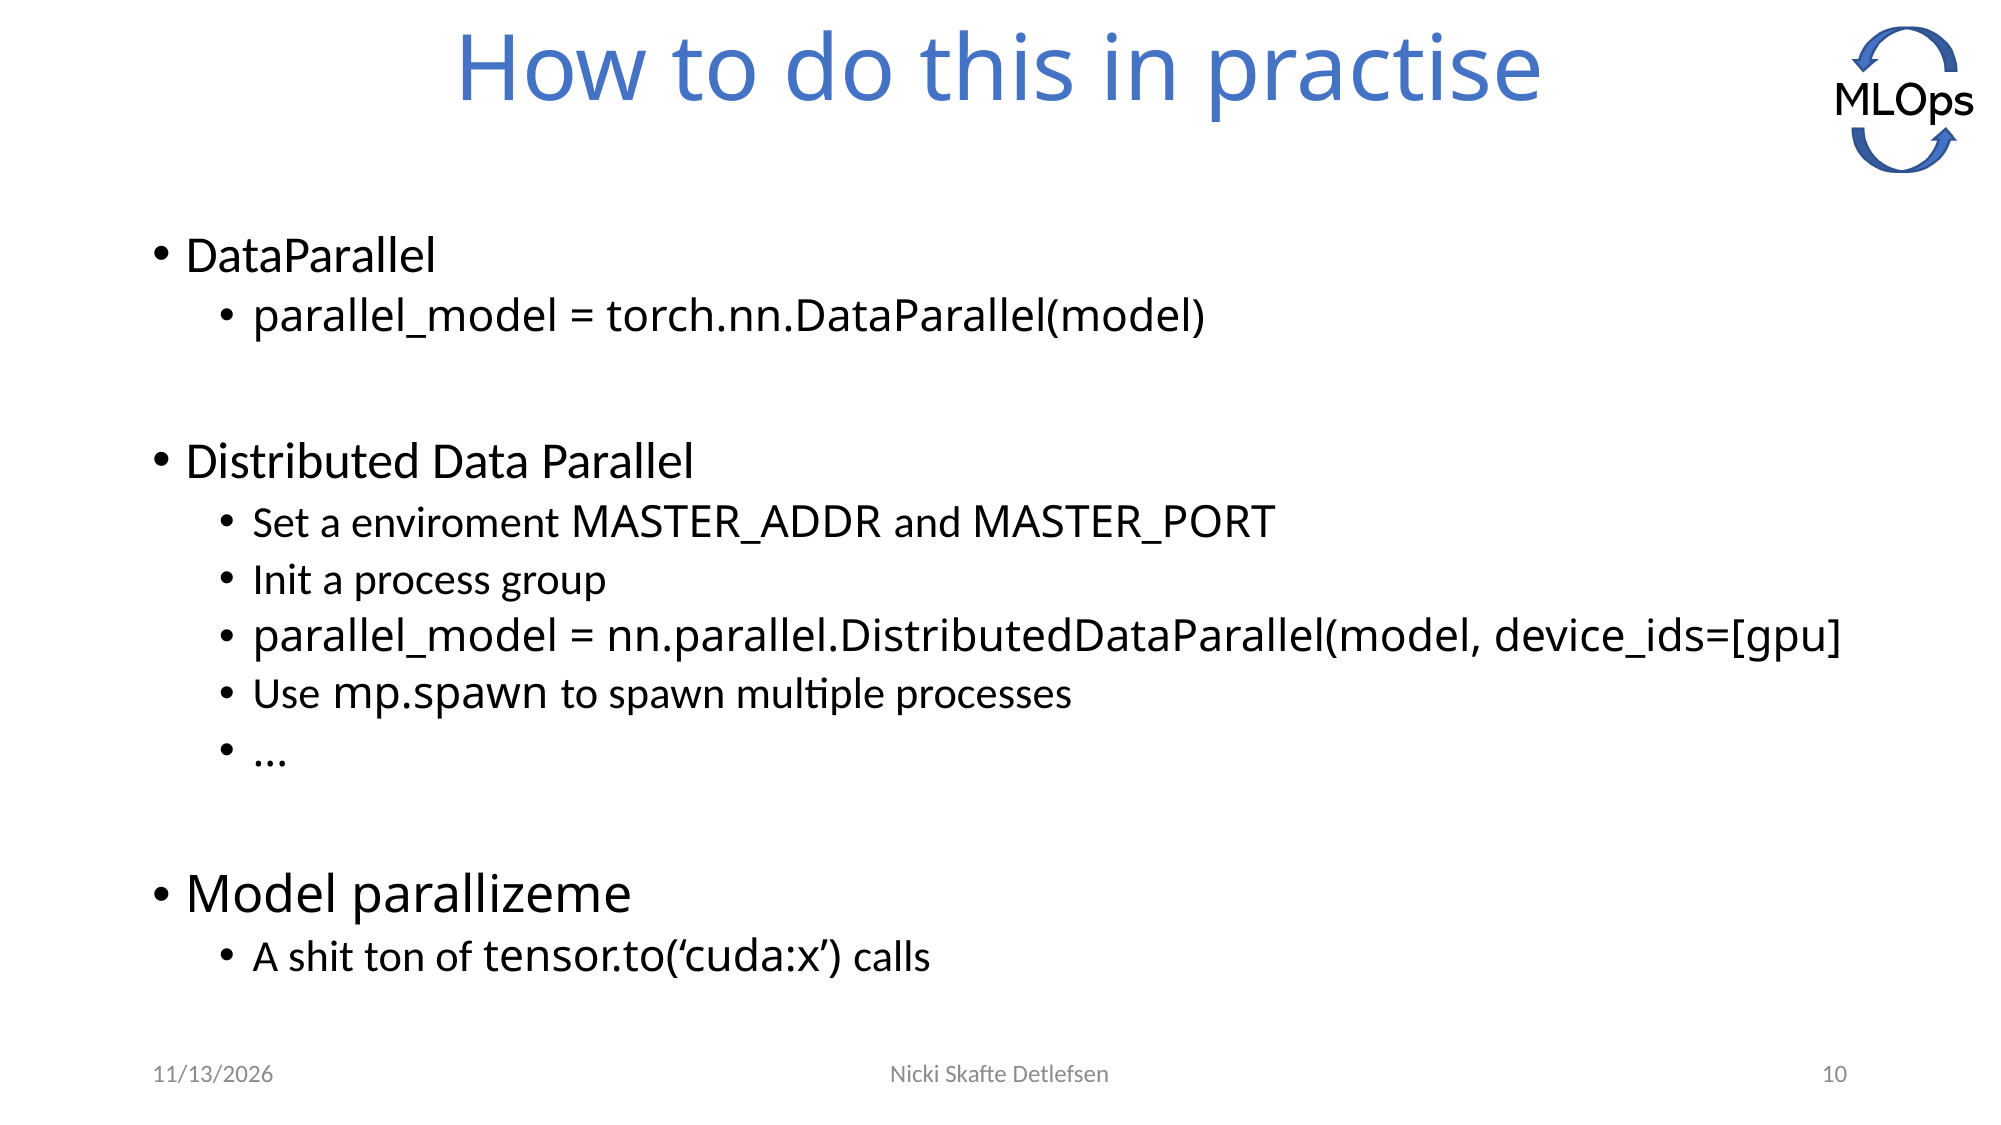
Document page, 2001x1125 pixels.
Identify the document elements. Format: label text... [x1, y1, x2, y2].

picture [1863, 22, 1978, 180]
footer Nicki Skafte Detlefsen [662, 1042, 1338, 1103]
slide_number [137, 1042, 588, 1103]
slide_number 10 [1412, 1042, 1863, 1103]
title How to do this in practise [137, 0, 1863, 180]
list DataParallel parallel_model = torch.nn.DataParallel(model) Distributed Data Parallel Set a enviroment MASTER_ADDR and MASTER_PORT Init a process group parallel_model = nn.parallel.DistributedDataParallel(model, device_ids=[gpu] Use mp.spawn to spawn multiple processes ... Model parallizeme A shit ton of tensor.to(‘cuda:x’) calls [137, 220, 1863, 1014]
